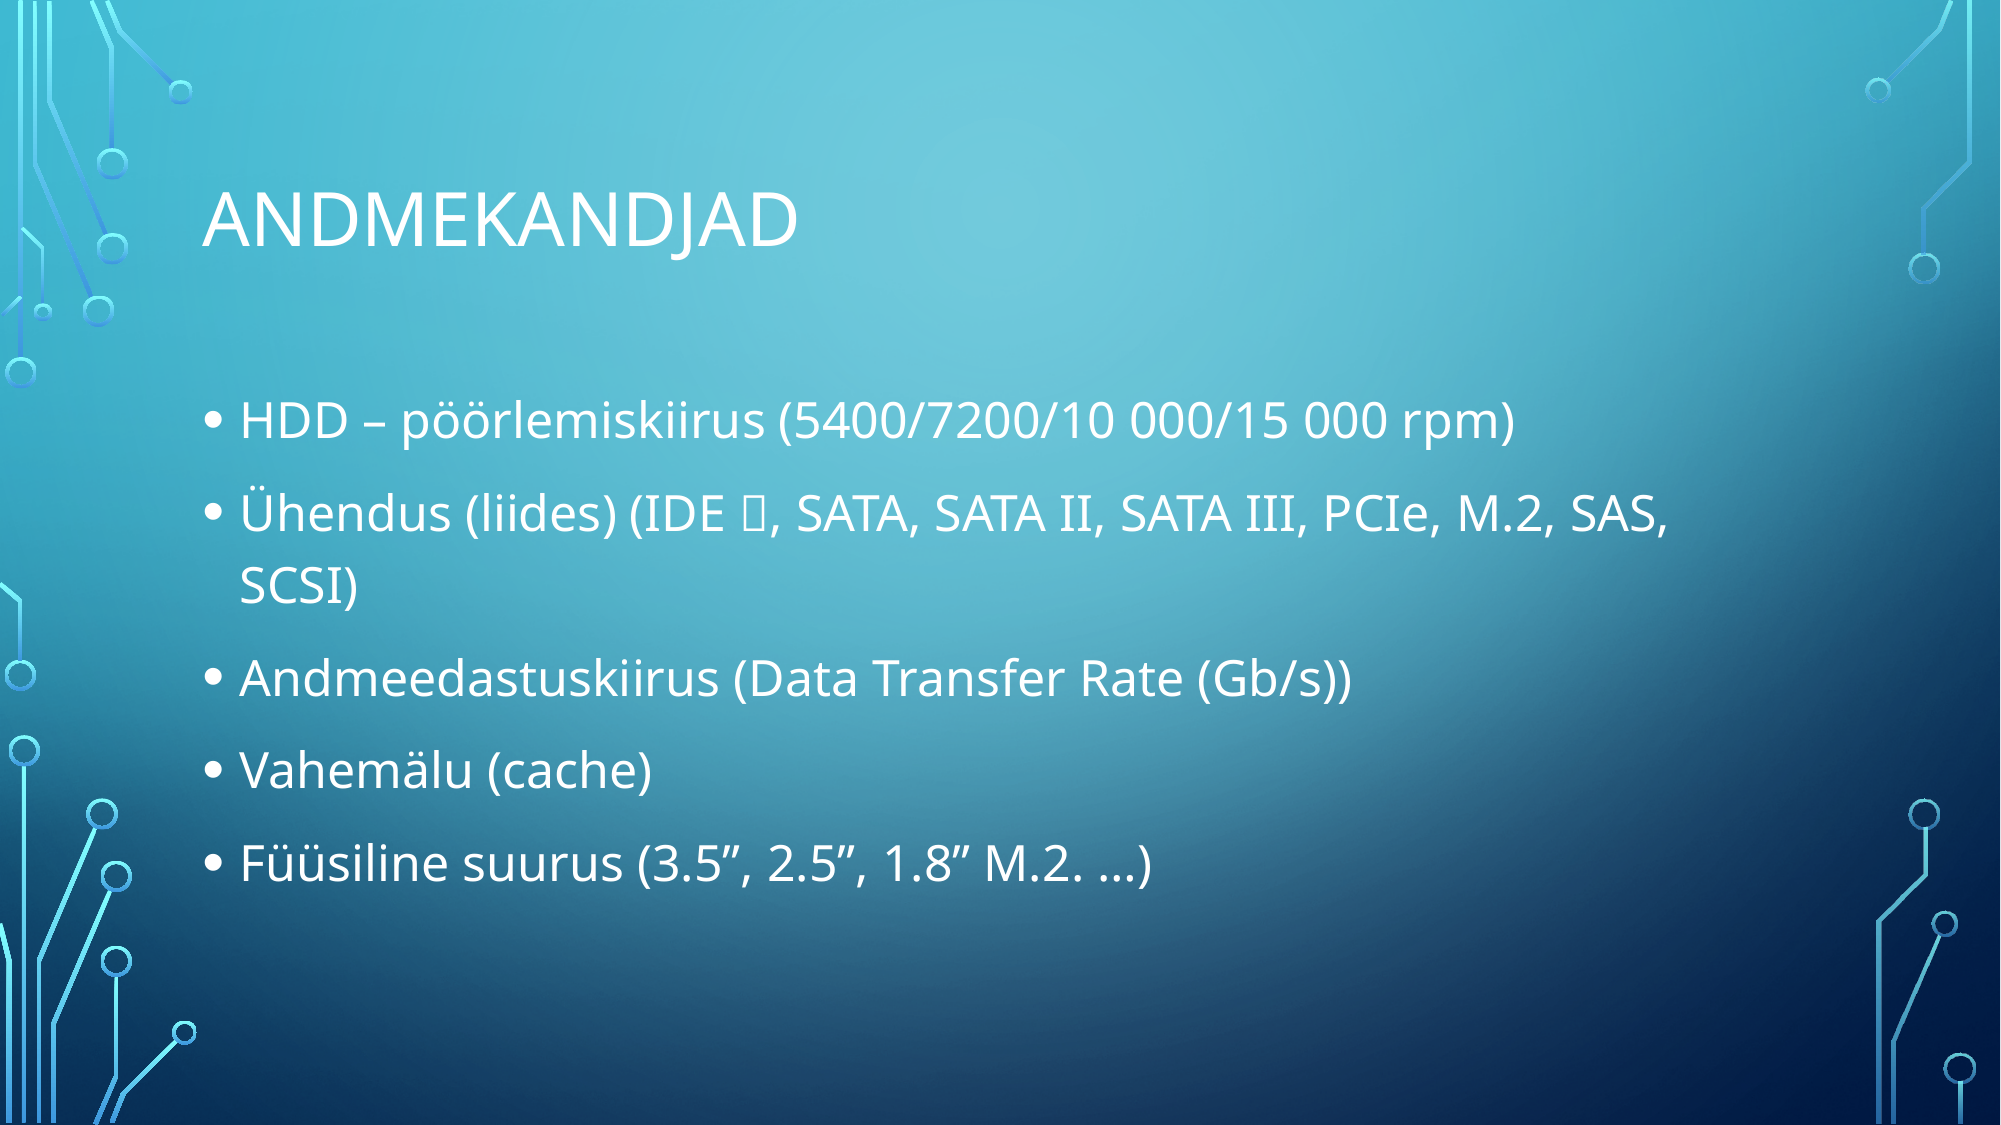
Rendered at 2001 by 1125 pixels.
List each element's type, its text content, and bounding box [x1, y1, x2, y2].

title Andmekandjad [187, 101, 1813, 344]
list HDD – pöörlemiskiirus (5400/7200/10 000/15 000 rpm) Ühendus (liides) (IDE , SATA, SATA II, SATA III, PCIe, M.2, SAS, SCSI) Andmeedastuskiirus (Data Transfer Rate (Gb/s)) Vahemälu (cache) Füüsiline suurus (3.5”, 2.5”, 1.8” M.2. …) [187, 369, 1813, 950]
